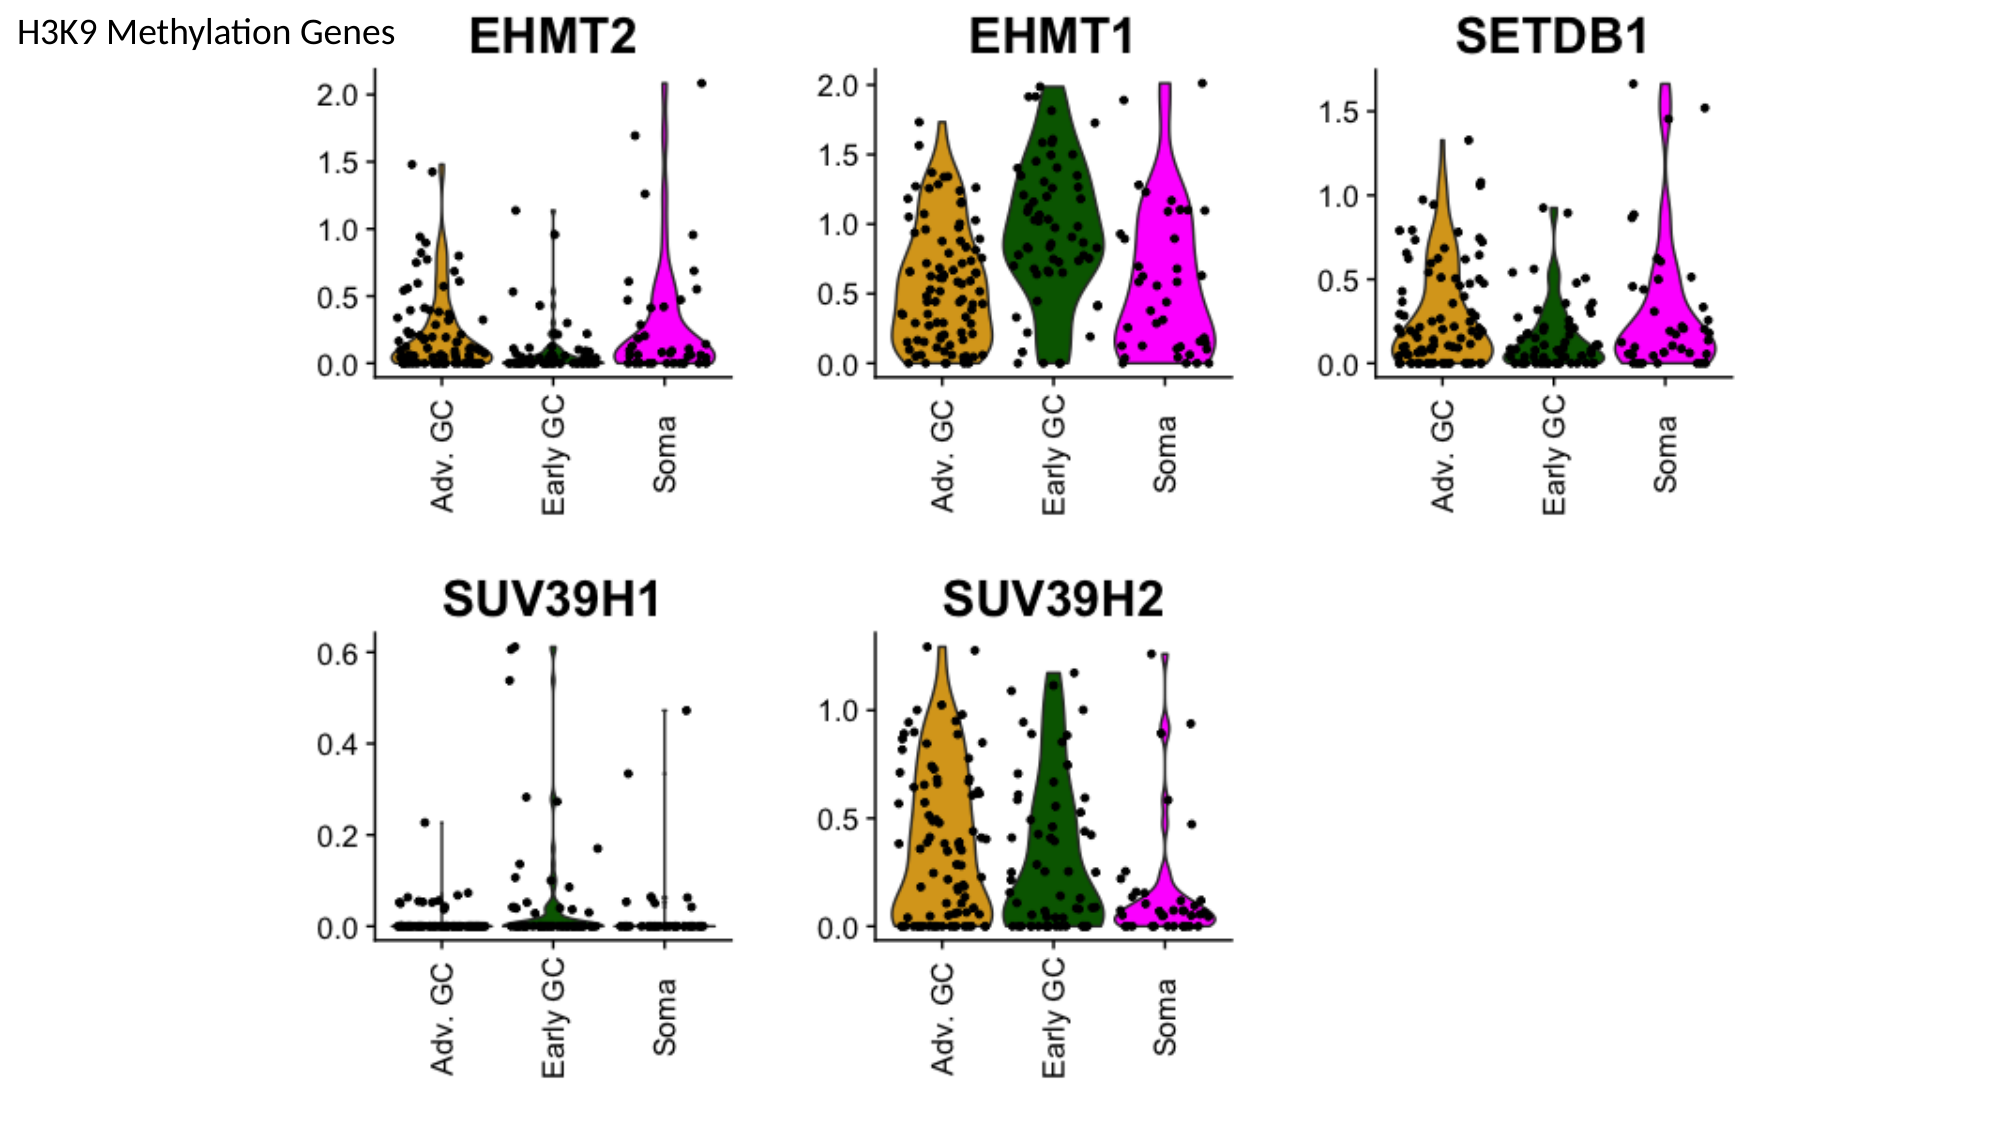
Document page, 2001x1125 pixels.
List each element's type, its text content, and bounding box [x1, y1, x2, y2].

text_box H3K9 Methylation Genes [2, 0, 249, 60]
picture [249, 0, 1750, 1125]
